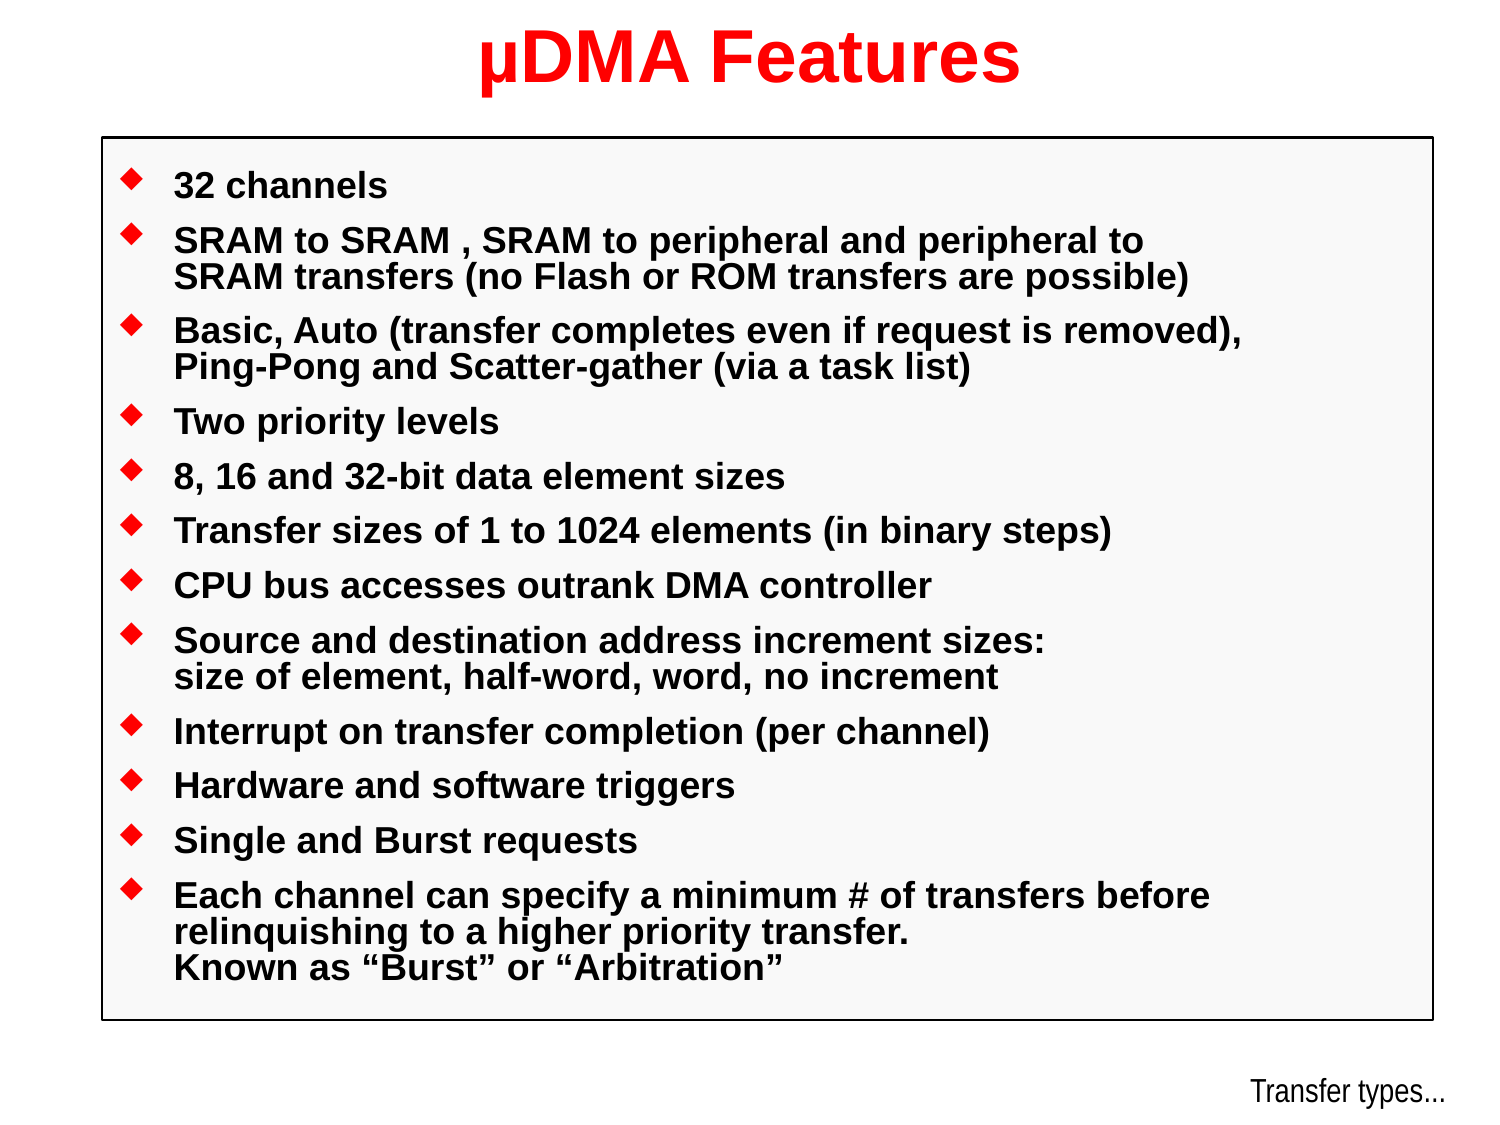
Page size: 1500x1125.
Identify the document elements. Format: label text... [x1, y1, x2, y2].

text_box [101, 137, 1434, 1021]
text_box Transfer types... [1249, 1076, 1447, 1109]
title µDMA Features [75, 0, 1425, 118]
text_box 32 channels SRAM to SRAM , SRAM to peripheral and peripheral to SRAM transfers (no Flash or ROM transfers are possible) Basic, Auto (transfer completes even if request is removed), Ping-Pong and Scatter-gather (via a task list) Two priority levels 8, 16 and 32-bit data element sizes Transfer sizes of 1 to 1024 elements (in binary steps) CPU bus accesses outrank DMA controller Source and destination address increment sizes: size of element, half-word, word, no increment Interrupt on transfer completion (per channel) Hardware and software triggers Single and Burst requests Each channel can specify a minimum # of transfers before relinquishing to a higher priority transfer. Known as “Burst” or “Arbitration” [102, 162, 1269, 995]
